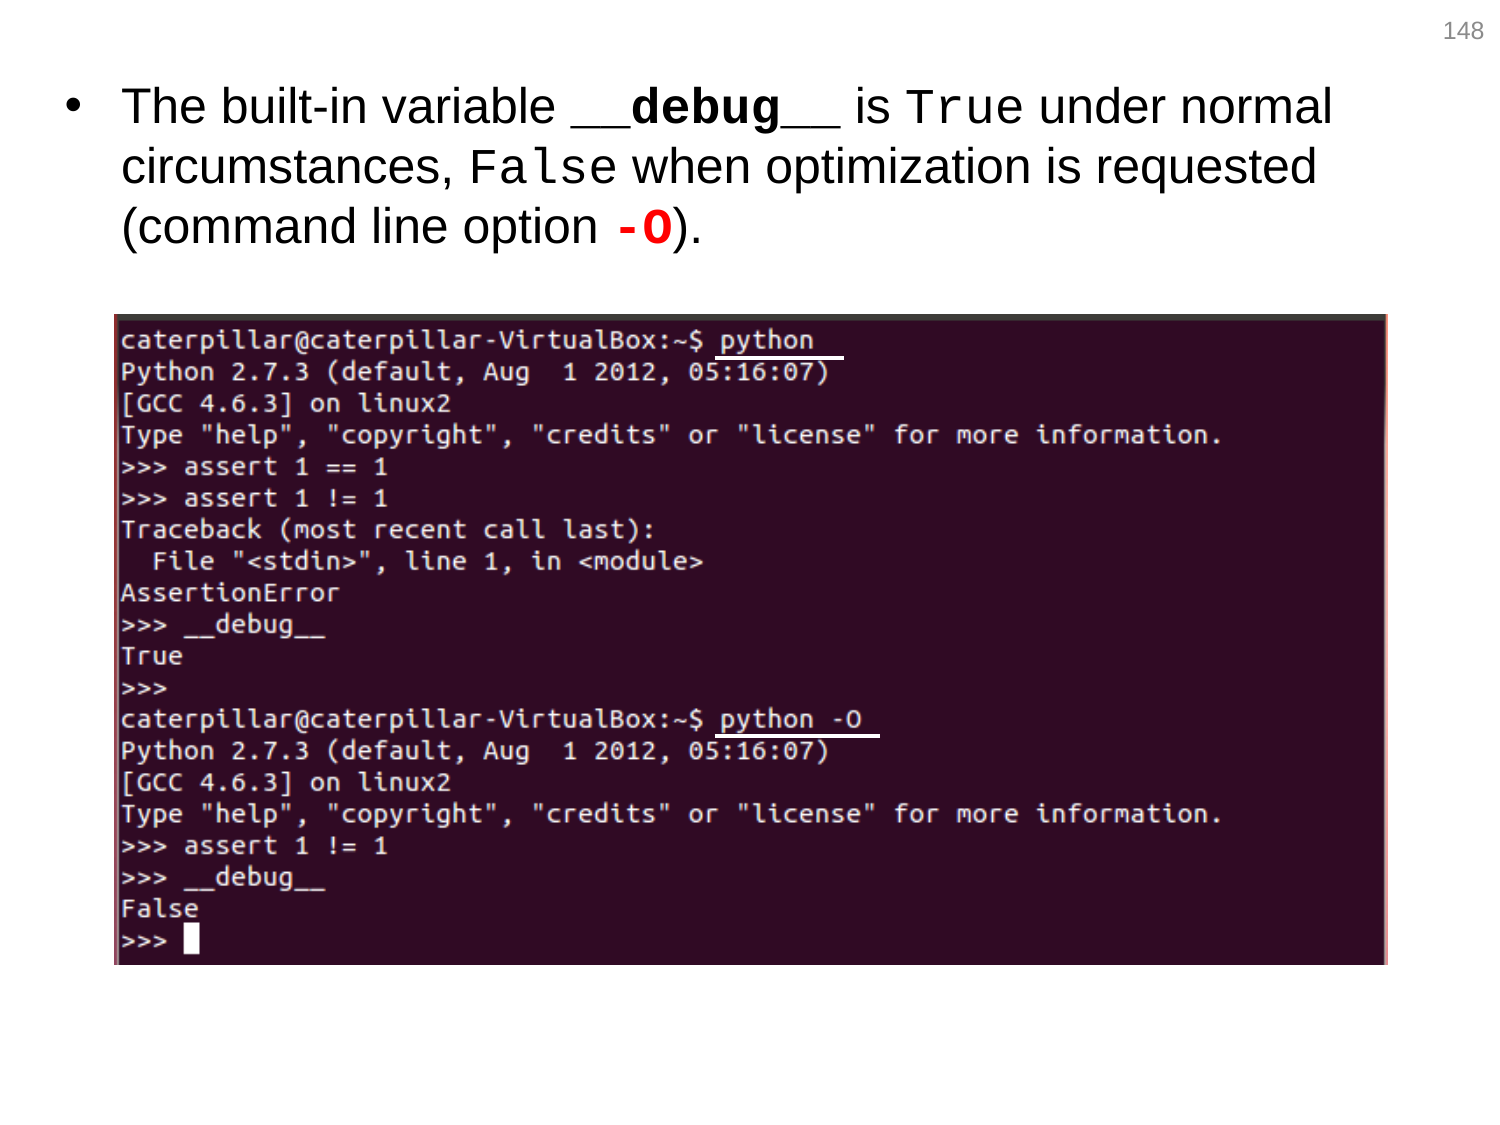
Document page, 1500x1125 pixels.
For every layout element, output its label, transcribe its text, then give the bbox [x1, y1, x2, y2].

picture [114, 314, 1389, 965]
list The built-in variable __debug__ is True under normal circumstances, False when optimization is requested (command line option -O). [49, 66, 1400, 809]
slide_number 148 [1149, 0, 1500, 60]
